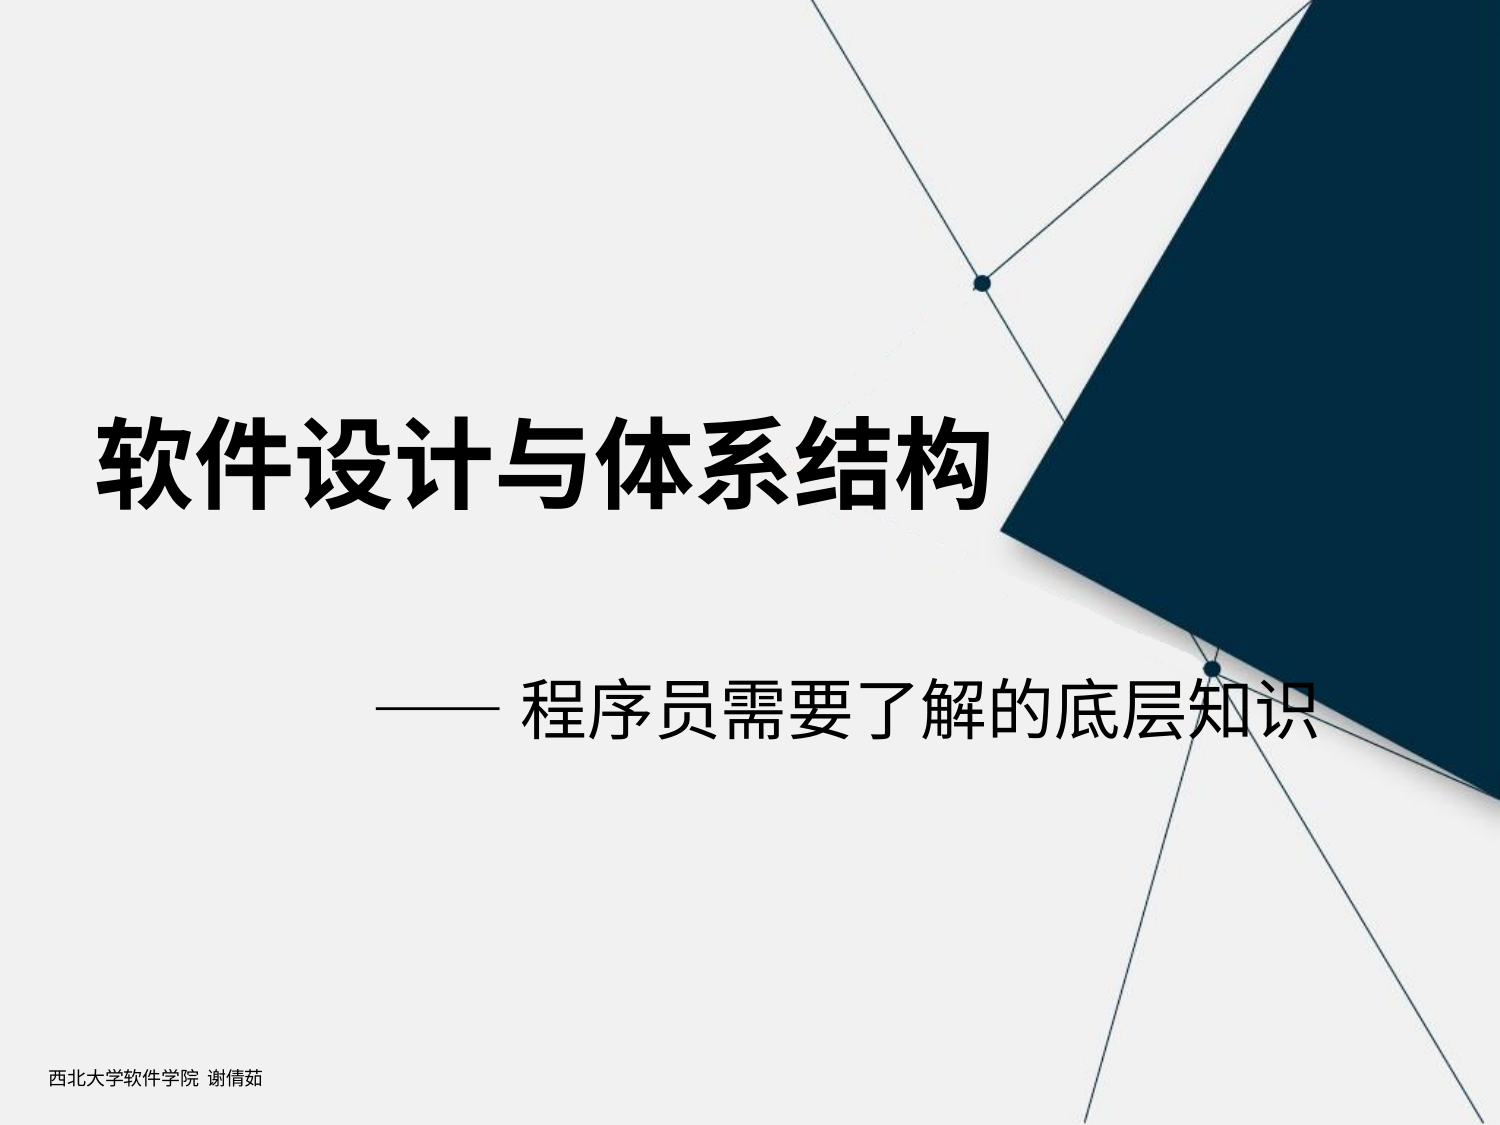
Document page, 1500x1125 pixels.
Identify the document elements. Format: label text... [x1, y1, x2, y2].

text_box ——程序员需要了解的底层知识 [356, 660, 1357, 755]
subtitle 西北大学软件学院 谢倩茹 [33, 1061, 881, 1097]
title 软件设计与体系结构 [0, 336, 1183, 531]
